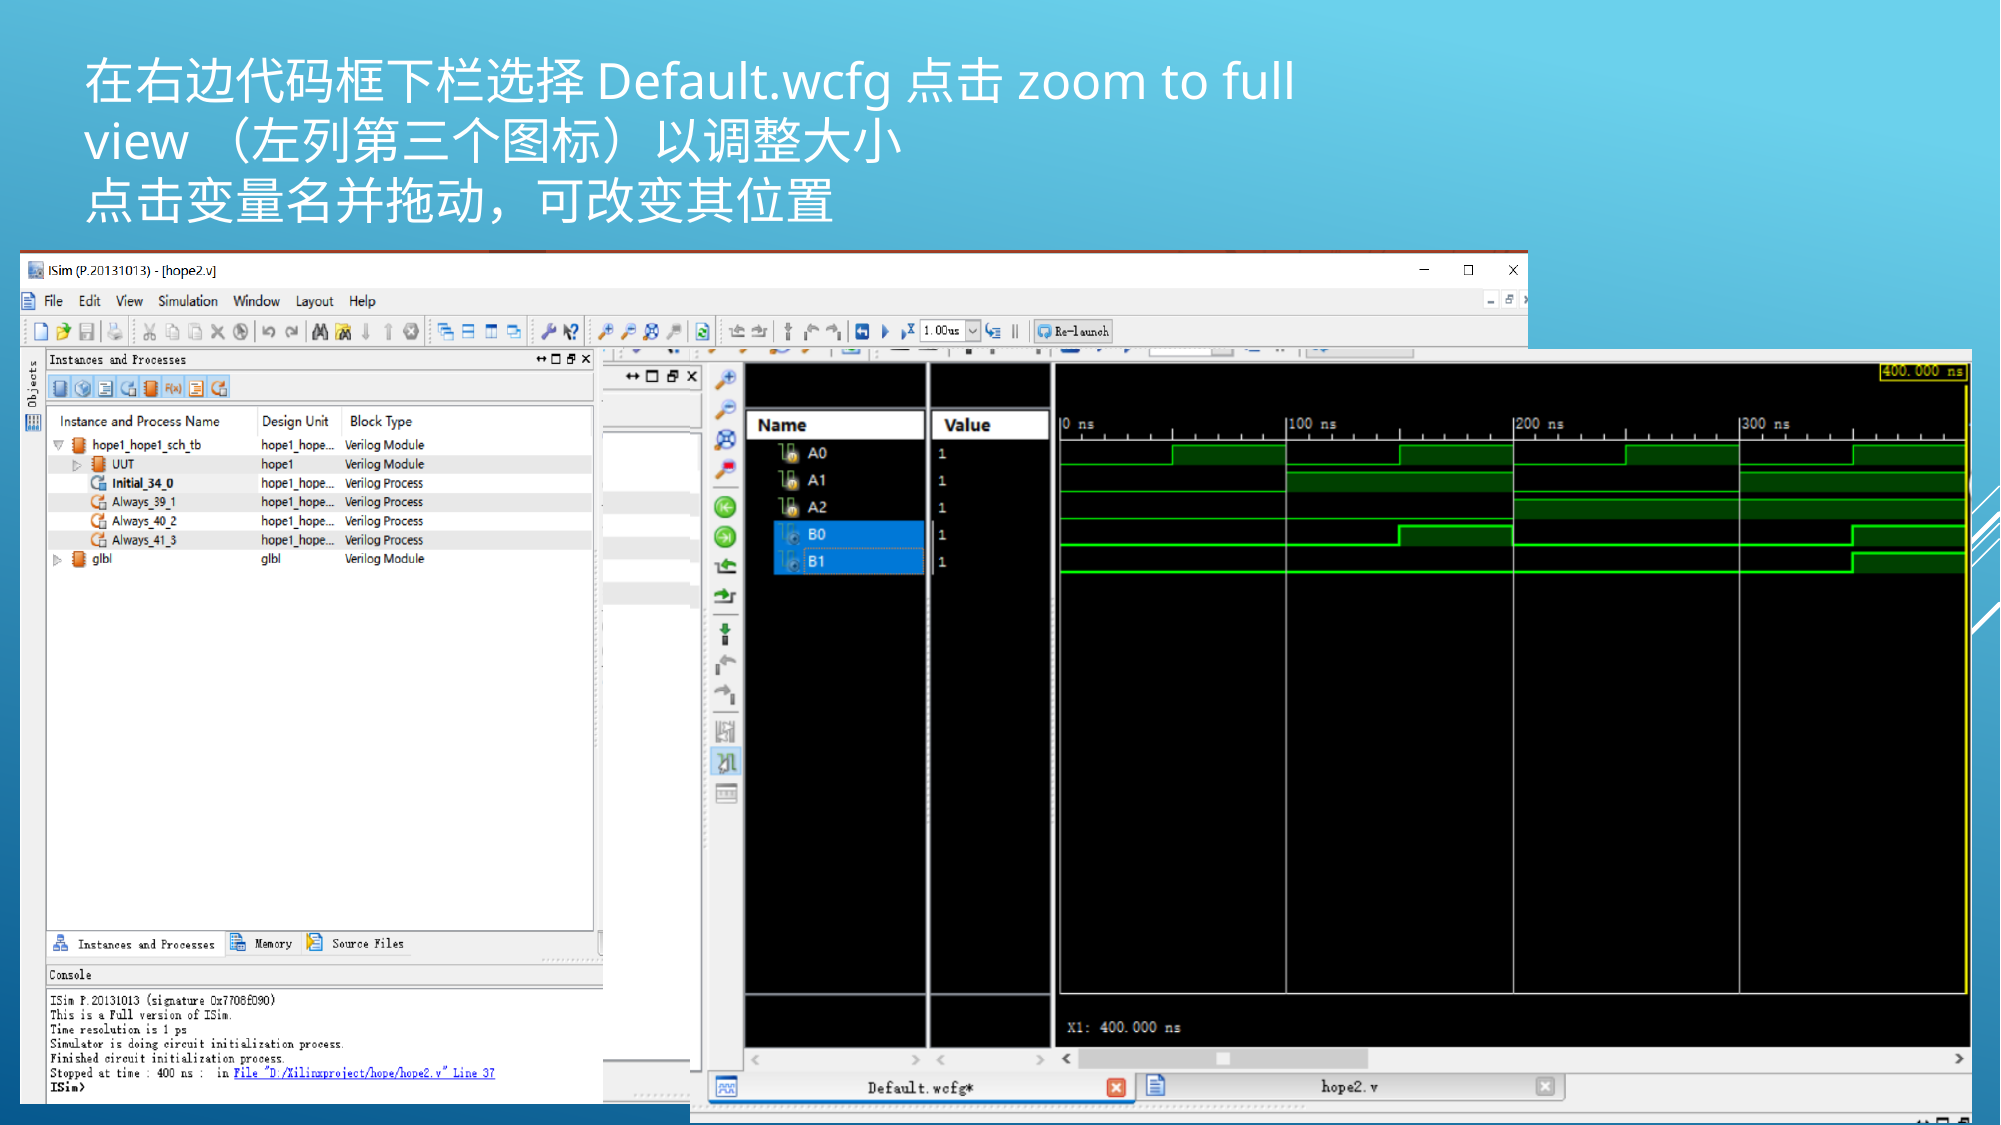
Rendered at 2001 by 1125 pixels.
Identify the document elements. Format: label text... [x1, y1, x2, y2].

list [20, 250, 1528, 1104]
picture [603, 348, 1972, 1123]
text_box 在右边代码框下栏选择Default.wcfg点击zoom to full view（左列第三个图标）以调整大小 点击变量名并拖动，可改变其位置 [70, 41, 1404, 237]
